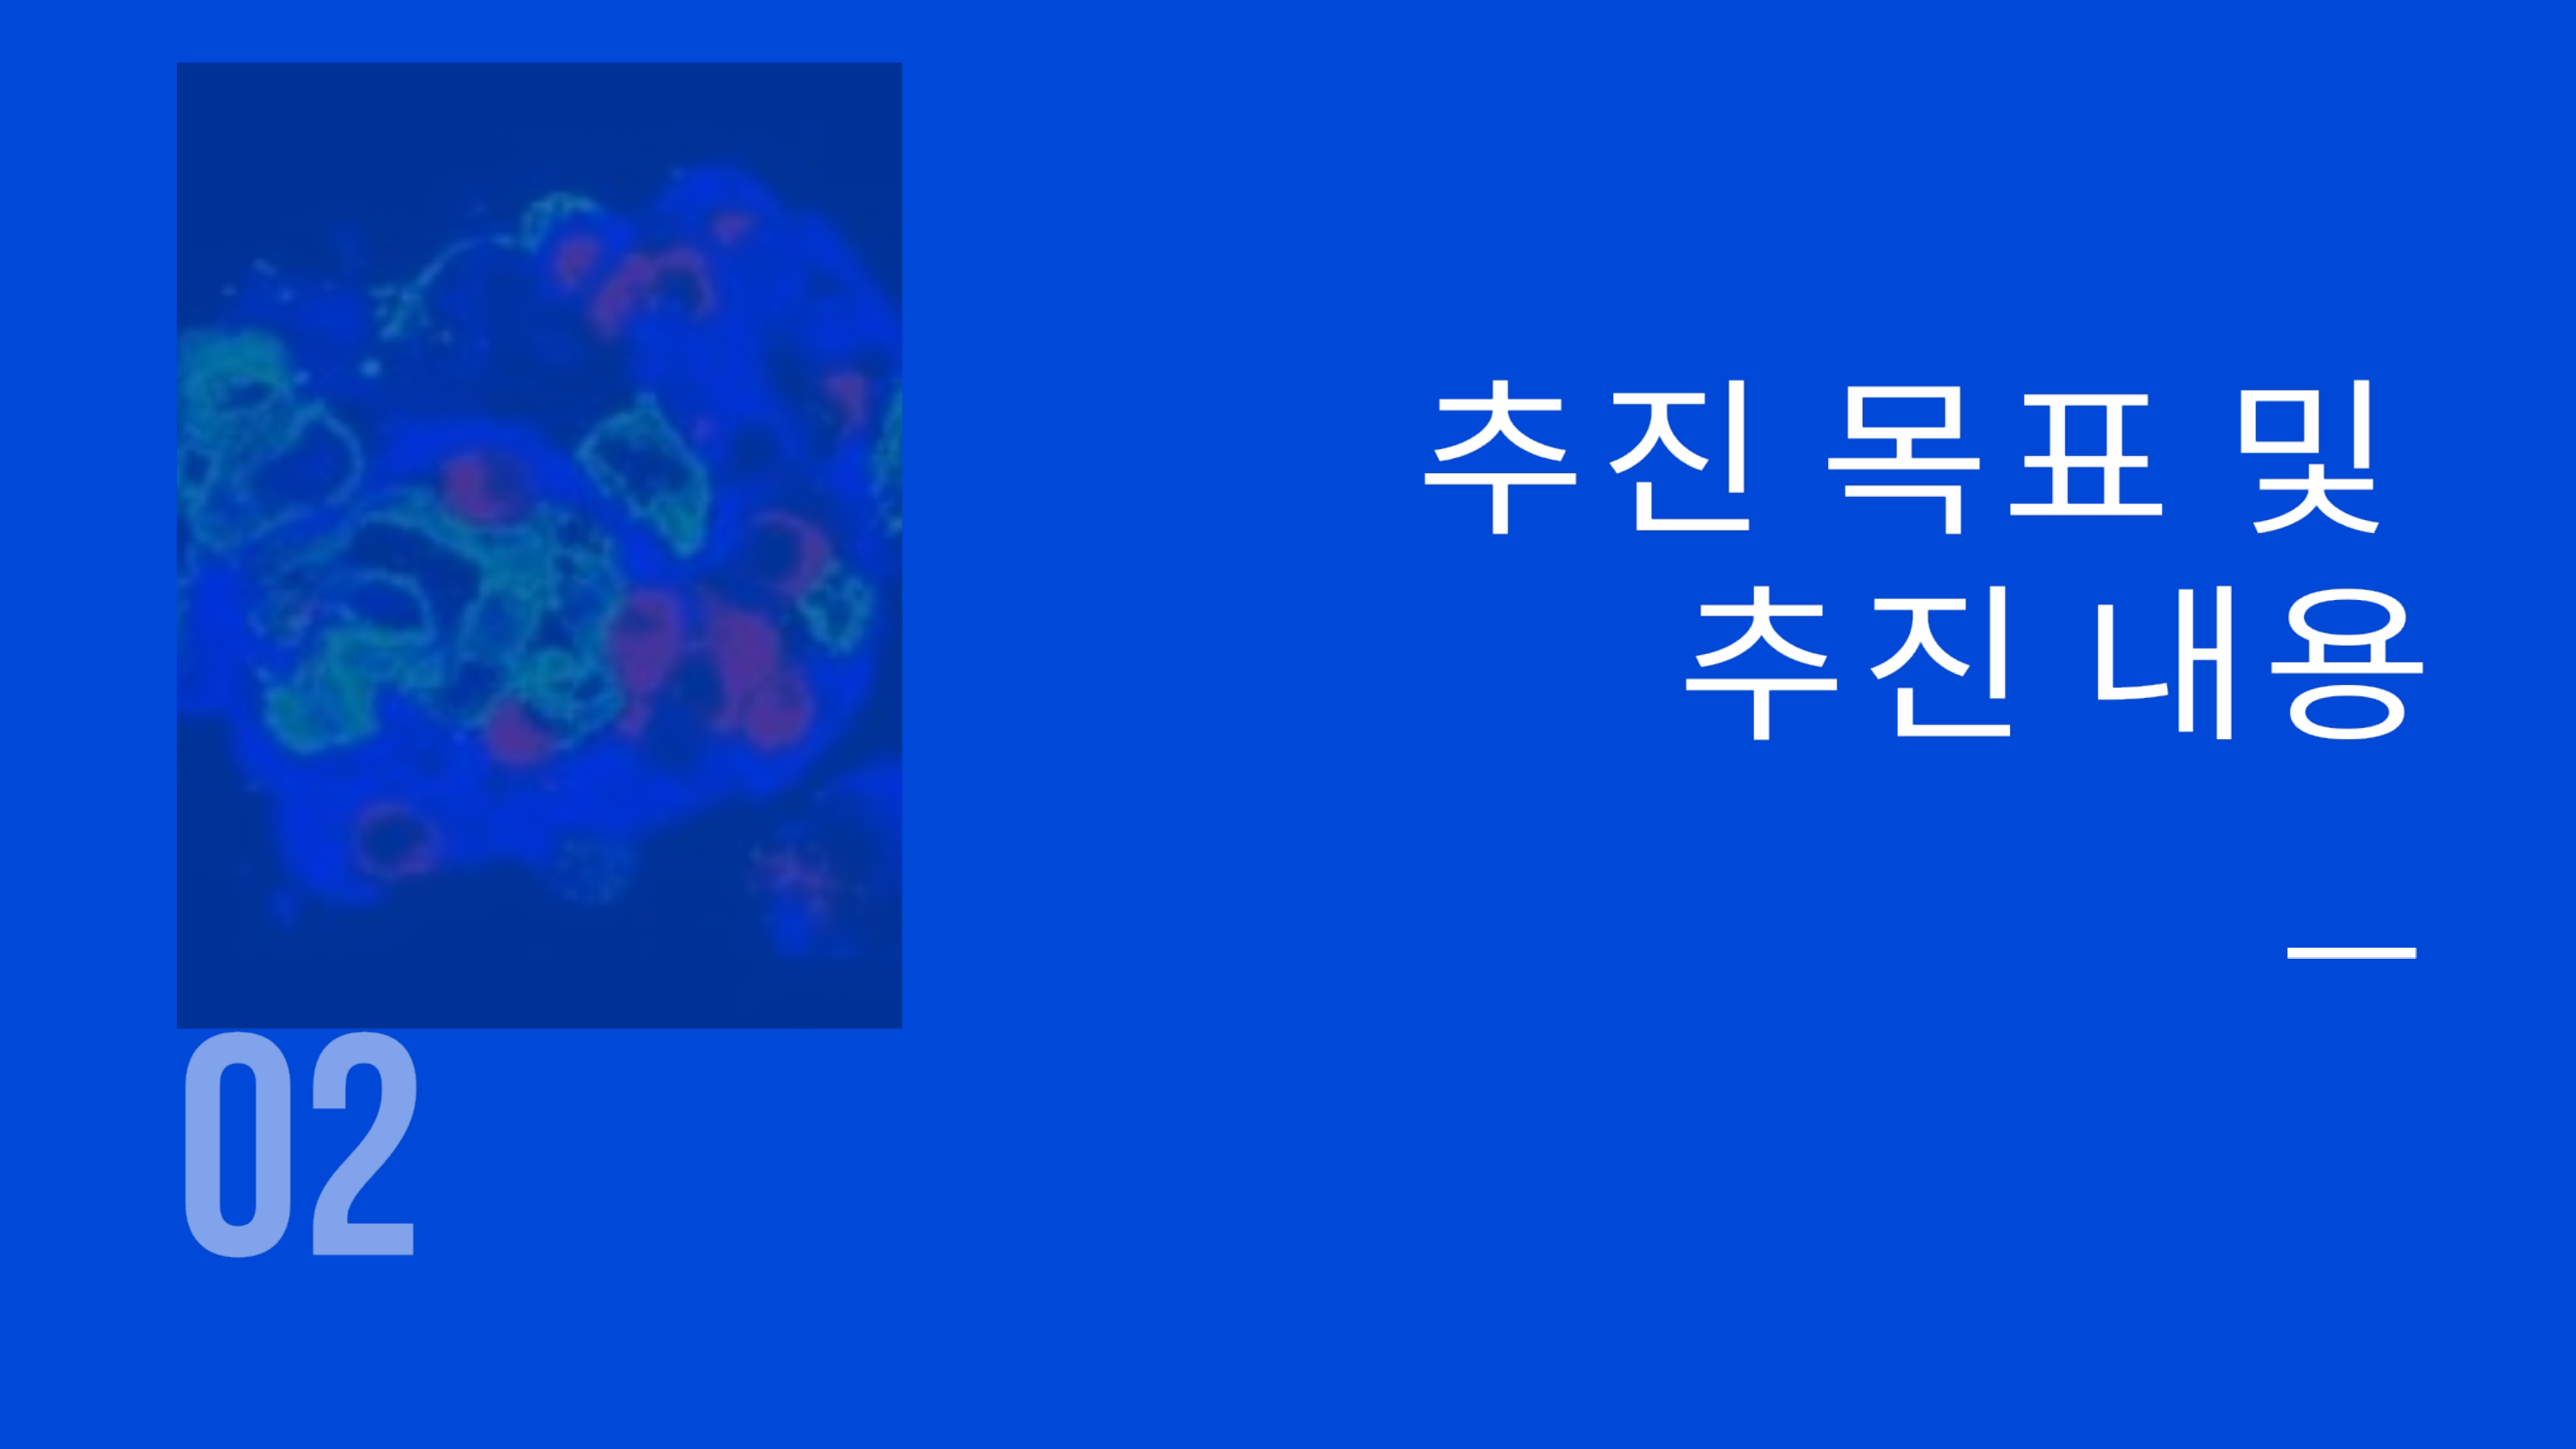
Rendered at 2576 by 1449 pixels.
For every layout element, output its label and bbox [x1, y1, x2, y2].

picture [958, 324, 2507, 820]
text_box [2287, 948, 2418, 959]
picture [129, 894, 561, 1401]
text_box [176, 63, 903, 1031]
